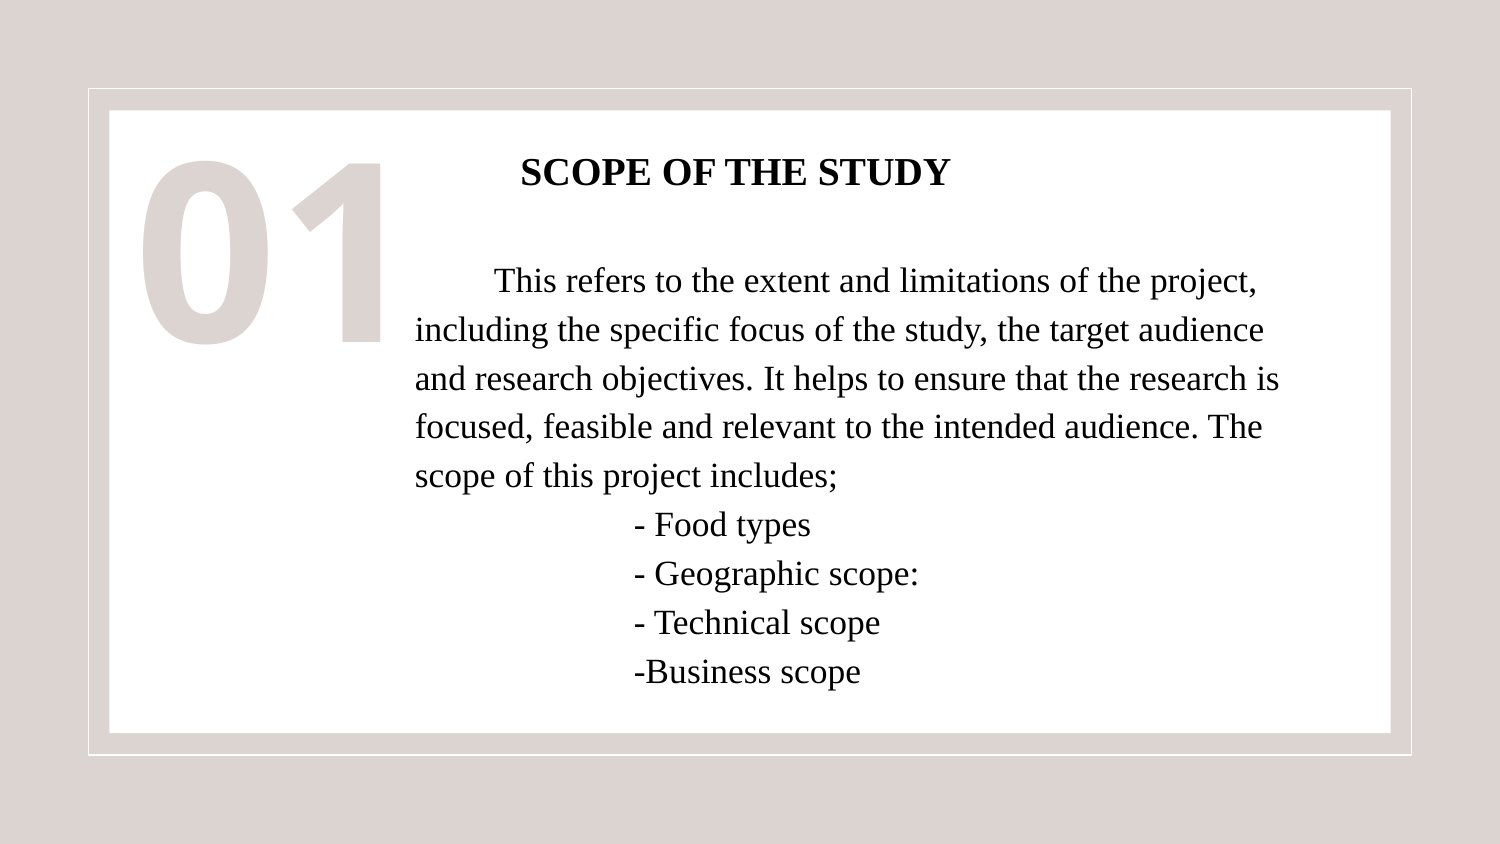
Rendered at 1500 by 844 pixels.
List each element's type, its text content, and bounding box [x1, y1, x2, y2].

subtitle This refers to the extent and limitations of the project, including the specific focus of the study, the target audience and research objectives. It helps to ensure that the research is focused, feasible and relevant to the intended audience. The scope of this project includes; - Food types - Geographic scope: - Technical scope -Business scope [399, 235, 1330, 748]
title SCOPE OF THE STUDY [487, 139, 1361, 308]
title 01 [119, 115, 487, 408]
